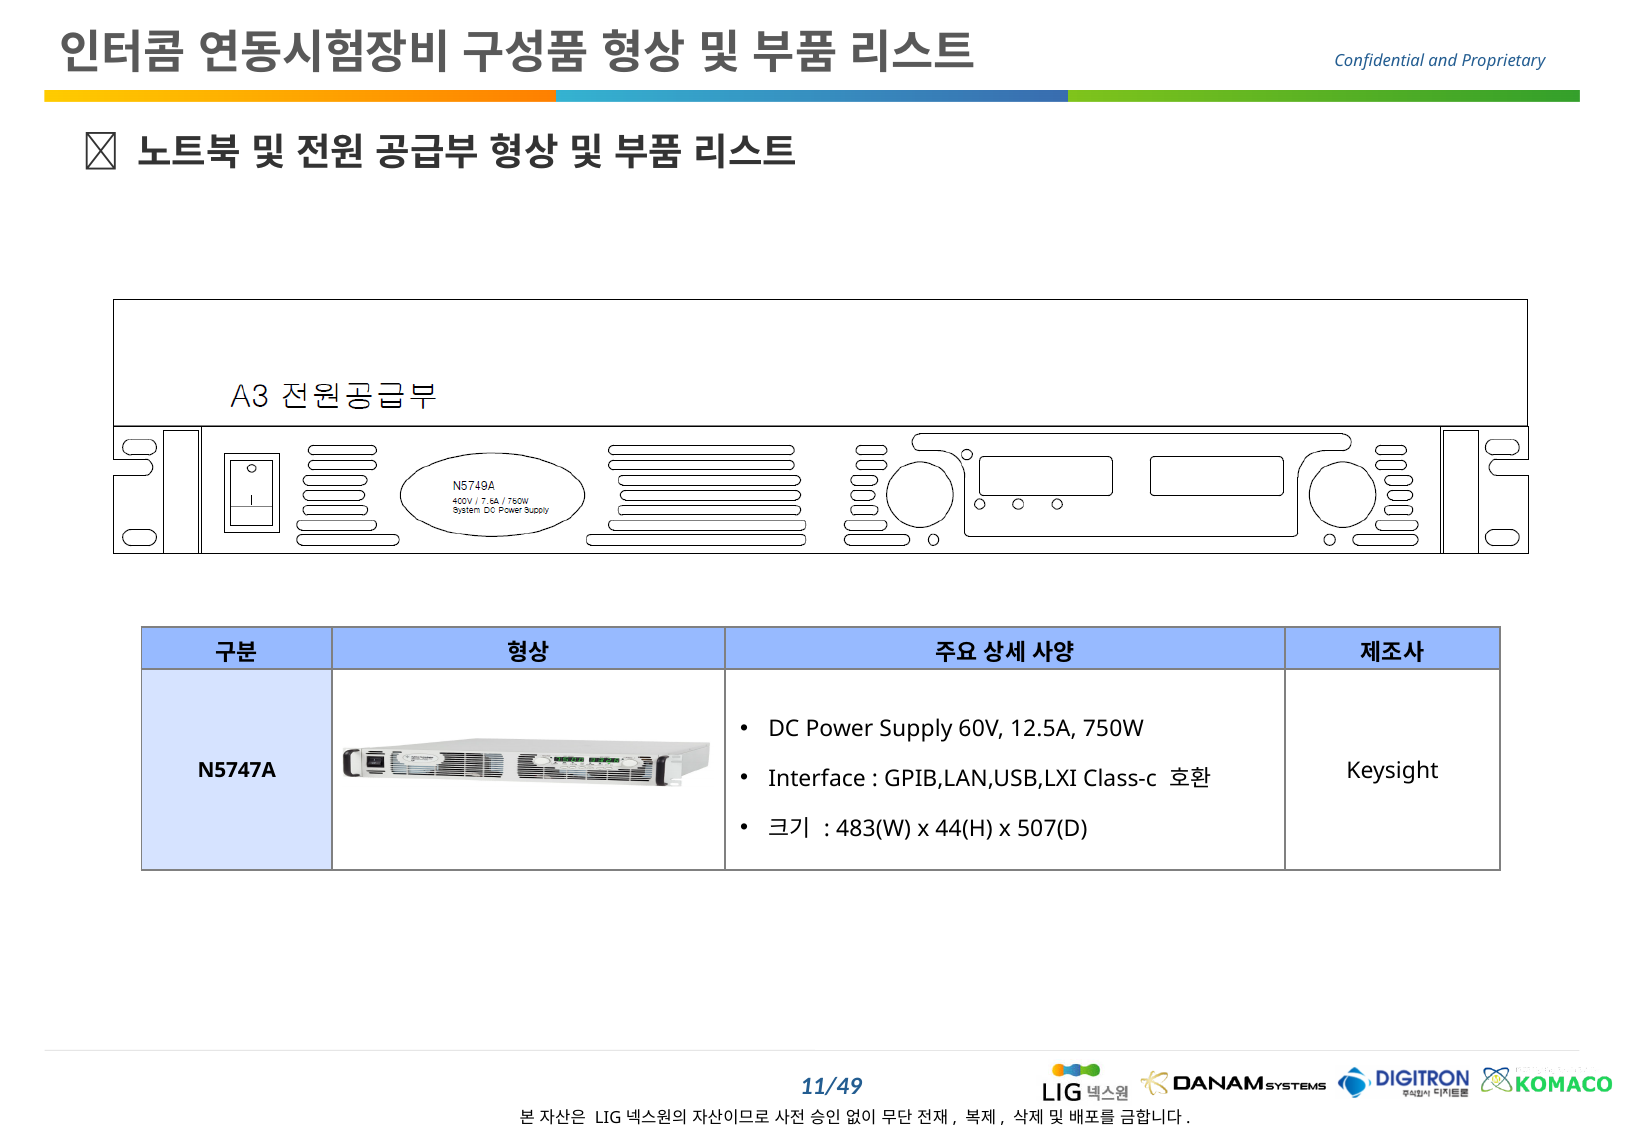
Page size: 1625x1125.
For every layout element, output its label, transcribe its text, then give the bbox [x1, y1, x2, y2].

picture [103, 290, 1538, 560]
table_cell Keysight [1286, 670, 1499, 869]
table_cell N5747A [142, 670, 331, 869]
table_header 주요 상세 사양 [726, 628, 1284, 668]
text_box 인터콤 연동시험장비 구성품 형상 및 부품 리스트 [44, 15, 1250, 92]
text_box  노트북 및 전원 공급부 형상 및 부품 리스트 [56, 78, 1604, 183]
table_header 제조사 [1286, 628, 1499, 668]
table_header 구분 [142, 628, 331, 668]
table_cell DC Power Supply 60V, 12.5A, 750W Interface : GPIB,LAN,USB,LXI Class-c 호환 크기 : 483(W) x 44(H) x 507(D) [726, 670, 1284, 869]
picture [44, 92, 56, 102]
table_header 형상 [333, 628, 724, 668]
picture [1036, 1059, 1470, 1106]
table_cell [333, 670, 724, 869]
picture [342, 737, 714, 788]
picture [1477, 1065, 1620, 1094]
